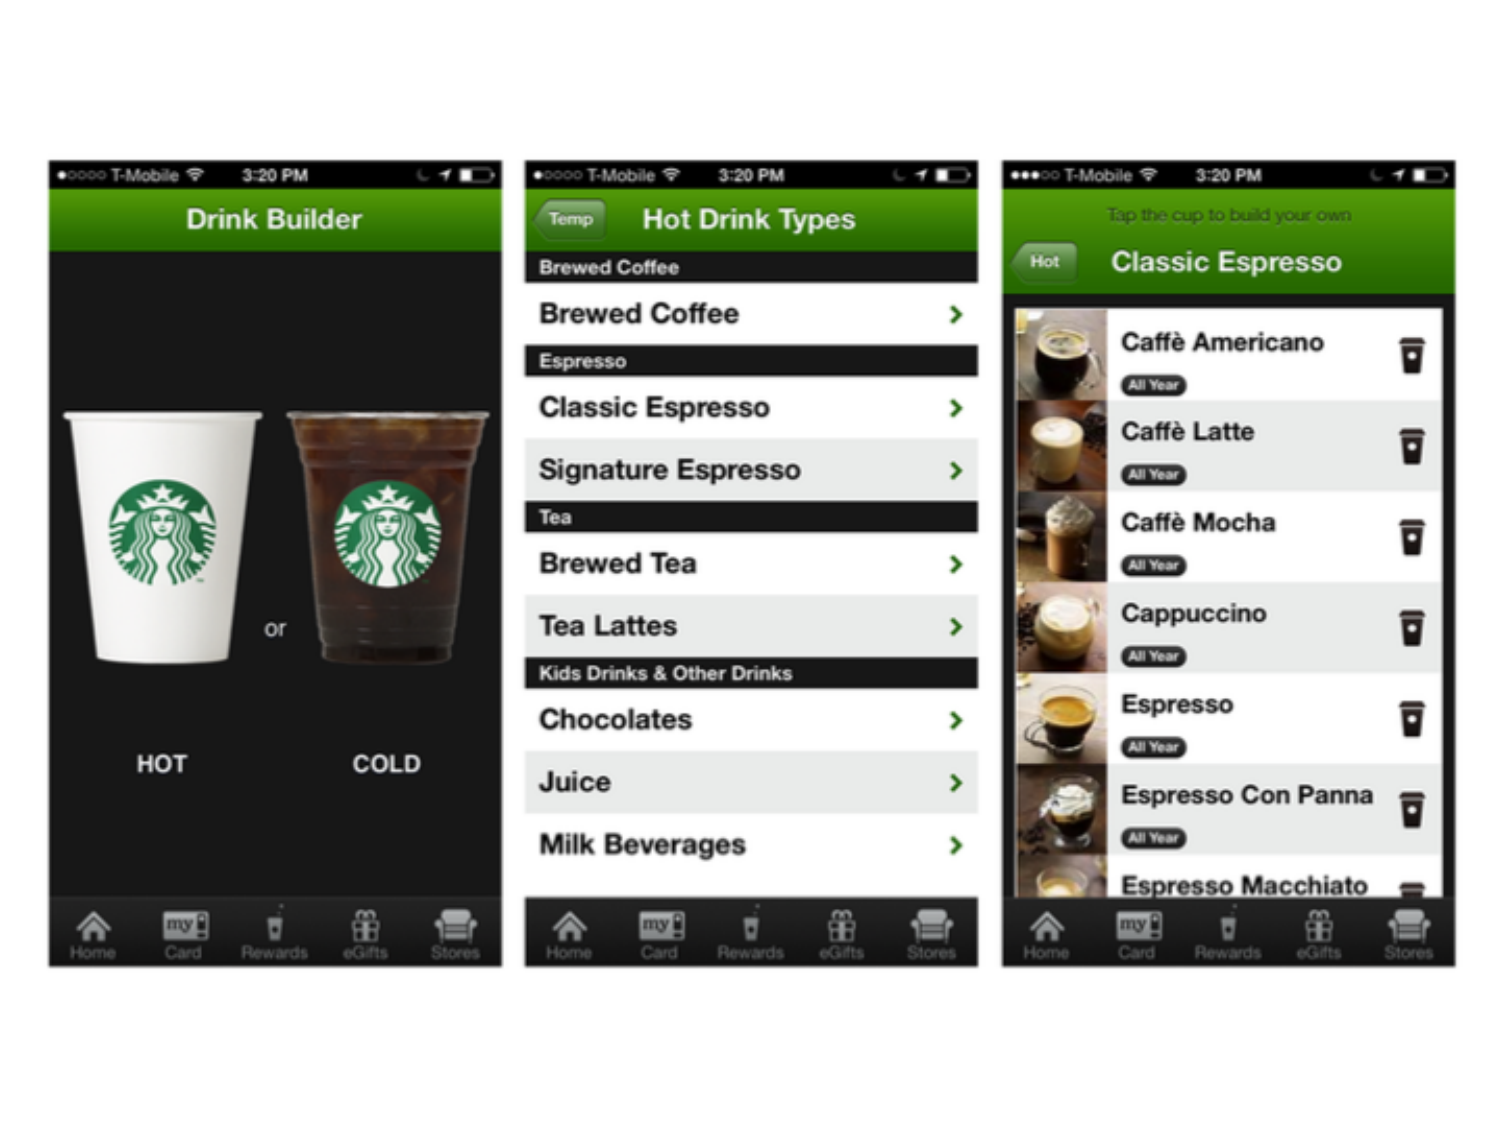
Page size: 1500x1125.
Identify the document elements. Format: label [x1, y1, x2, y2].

picture [28, 146, 1471, 979]
